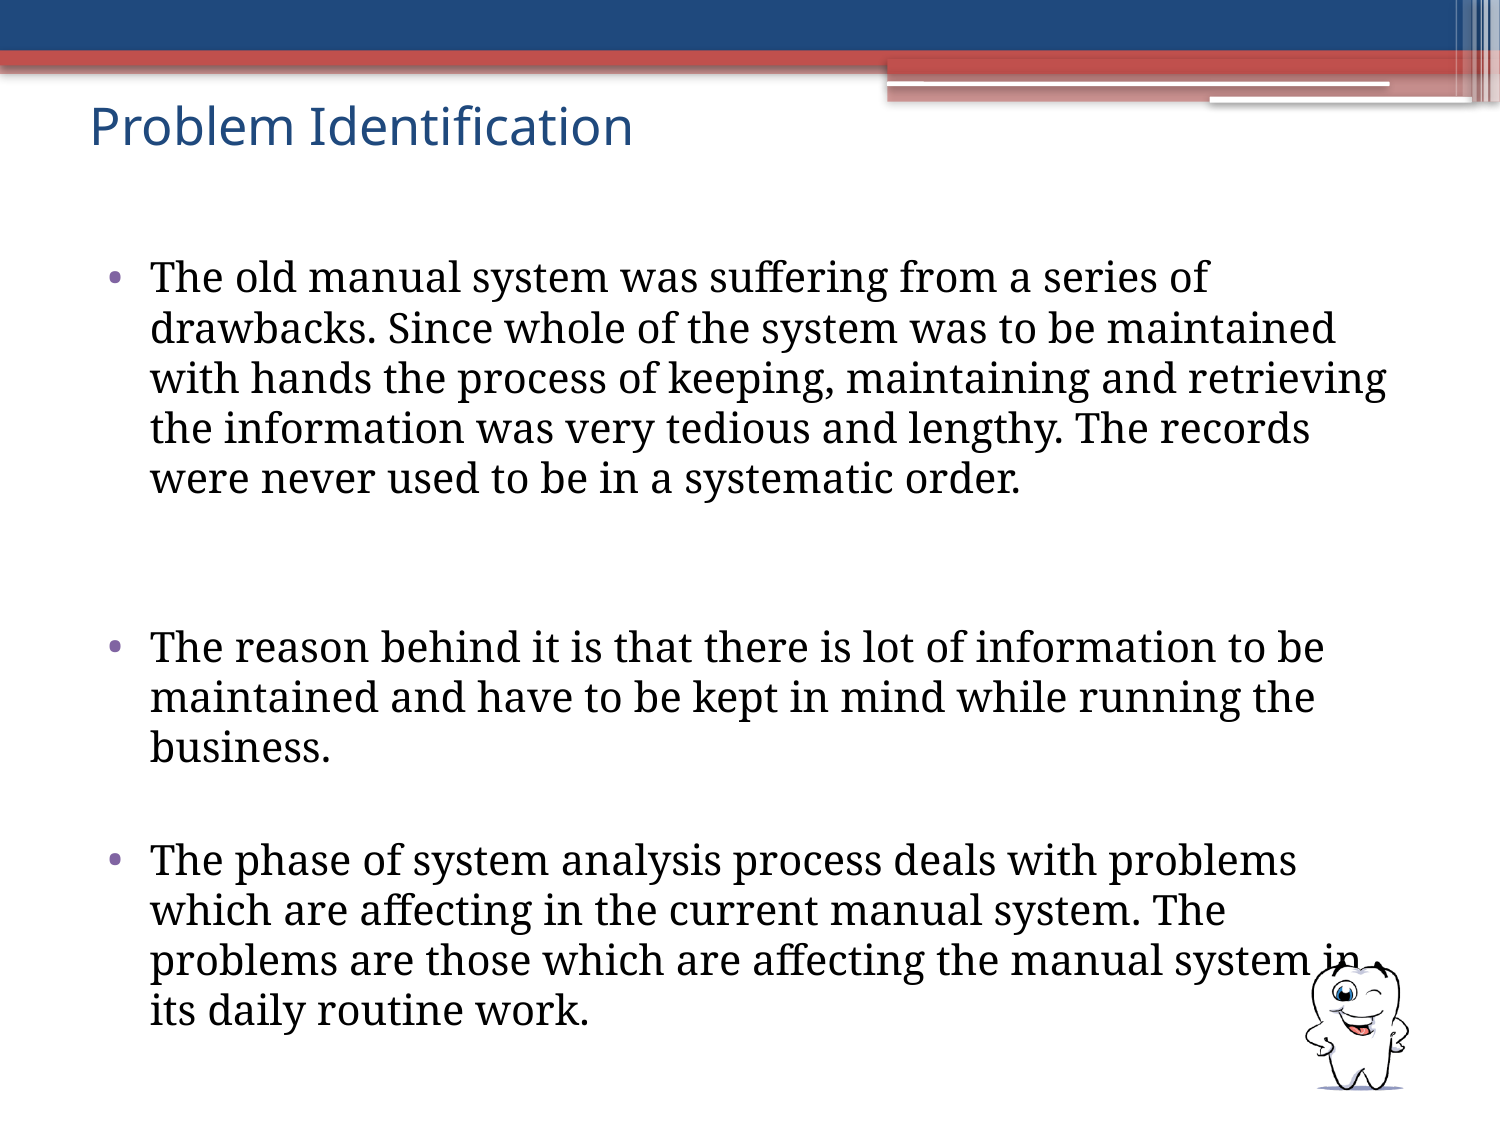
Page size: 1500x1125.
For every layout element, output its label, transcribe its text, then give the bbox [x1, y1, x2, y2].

list The old manual system was suffering from a series of drawbacks. Since whole of the system was to be maintained with hands the process of keeping, maintaining and retrieving the information was very tedious and lengthy. The records were never used to be in a systematic order. The reason behind it is that there is lot of information to be maintained and have to be kept in mind while running the business. The phase of system analysis process deals with problems which are affecting in the current manual system. The problems are those which are affecting the manual system in its daily routine work. [75, 187, 1425, 1100]
picture [1262, 934, 1454, 1125]
title Problem Identification [75, 37, 1425, 187]
